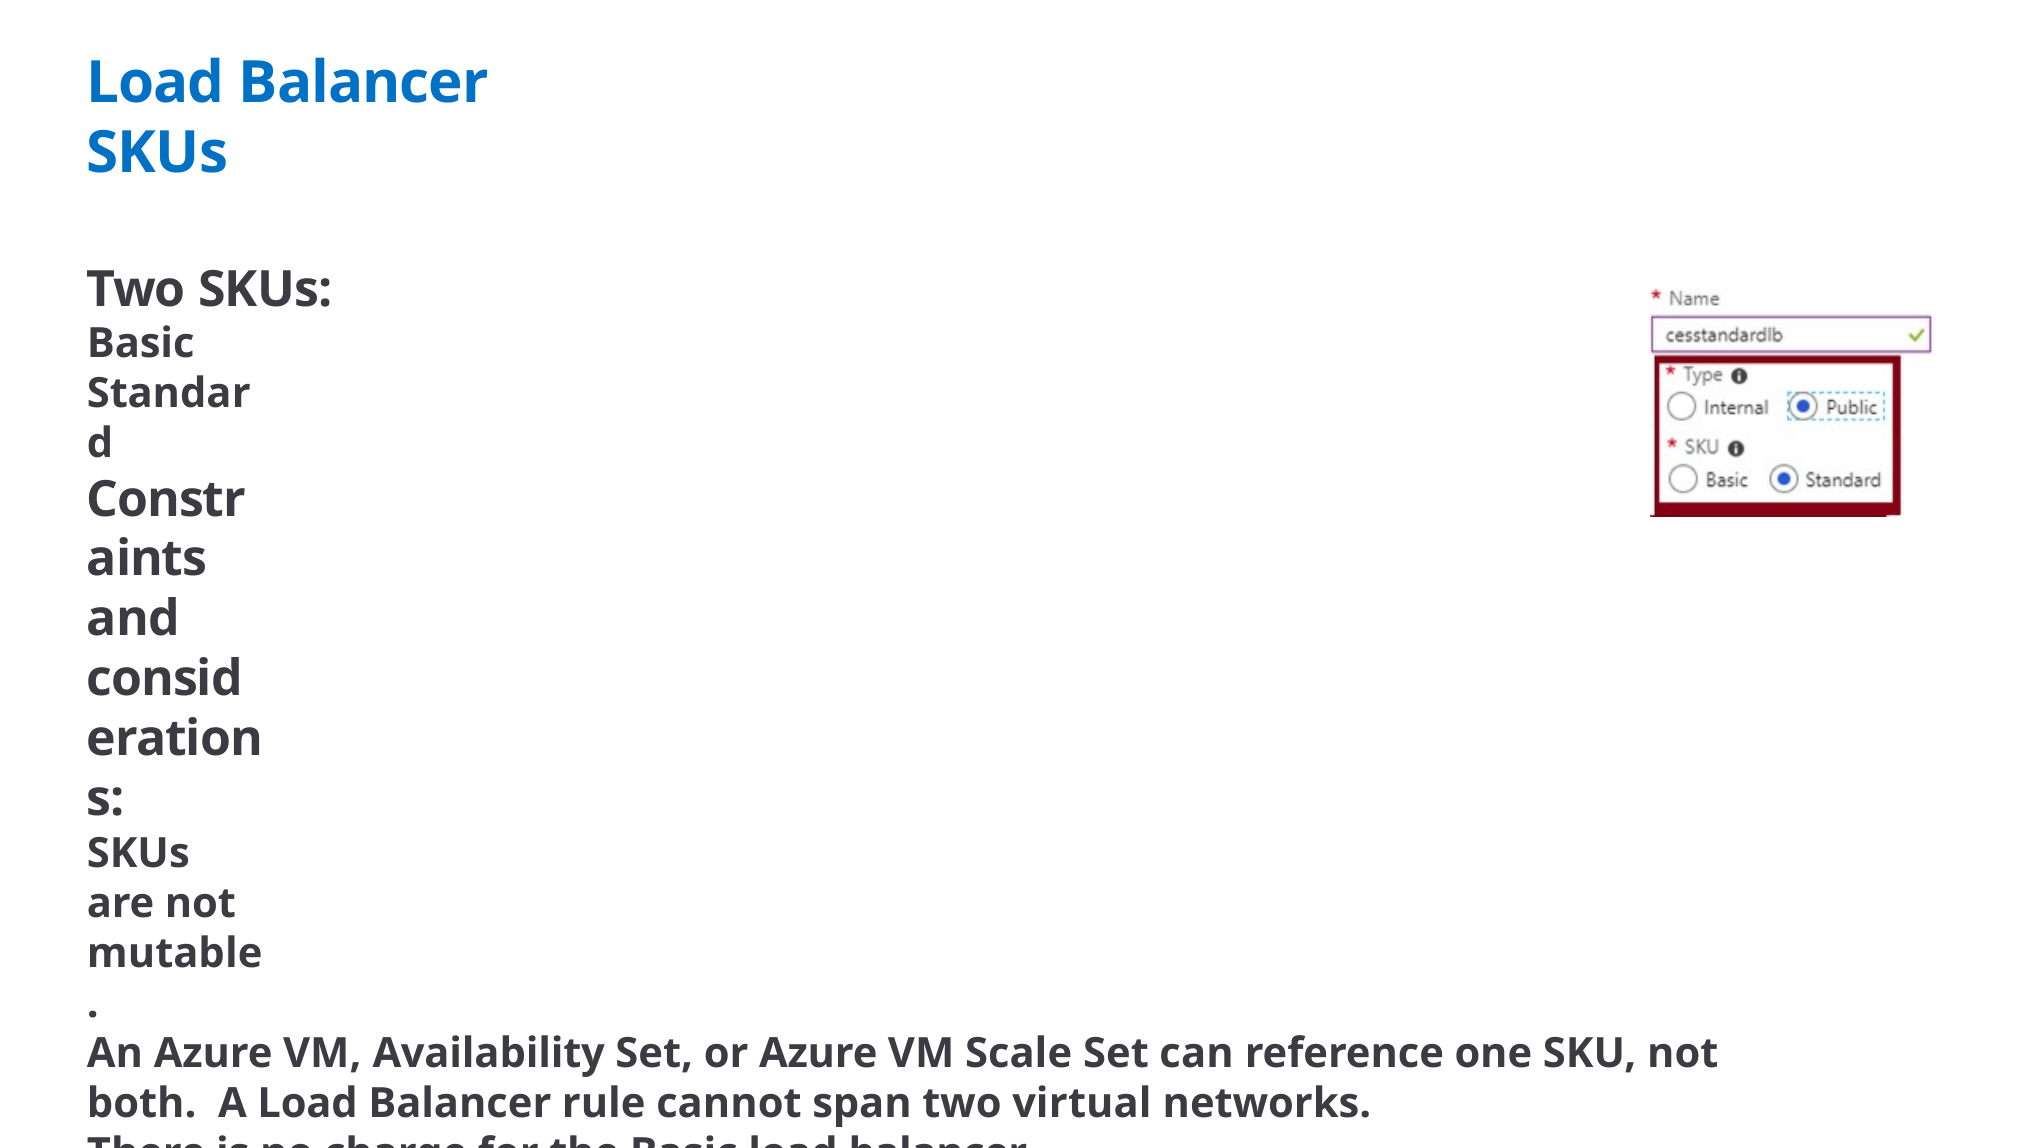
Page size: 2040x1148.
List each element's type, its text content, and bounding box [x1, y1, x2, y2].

text_box [1650, 288, 1933, 517]
text_box Two SKUs: Basic Standard Constraints and considerations: SKUs are not mutable. An Azure VM, Availability Set, or Azure VM Scale Set can reference one SKU, not both. A Load Balancer rule cannot span two virtual networks. There is no charge for the Basic load balancer. The Standard load balancer is charged based on number of rules and data processed. [84, 253, 1776, 1148]
title Load Balancer SKUs [84, 42, 591, 237]
